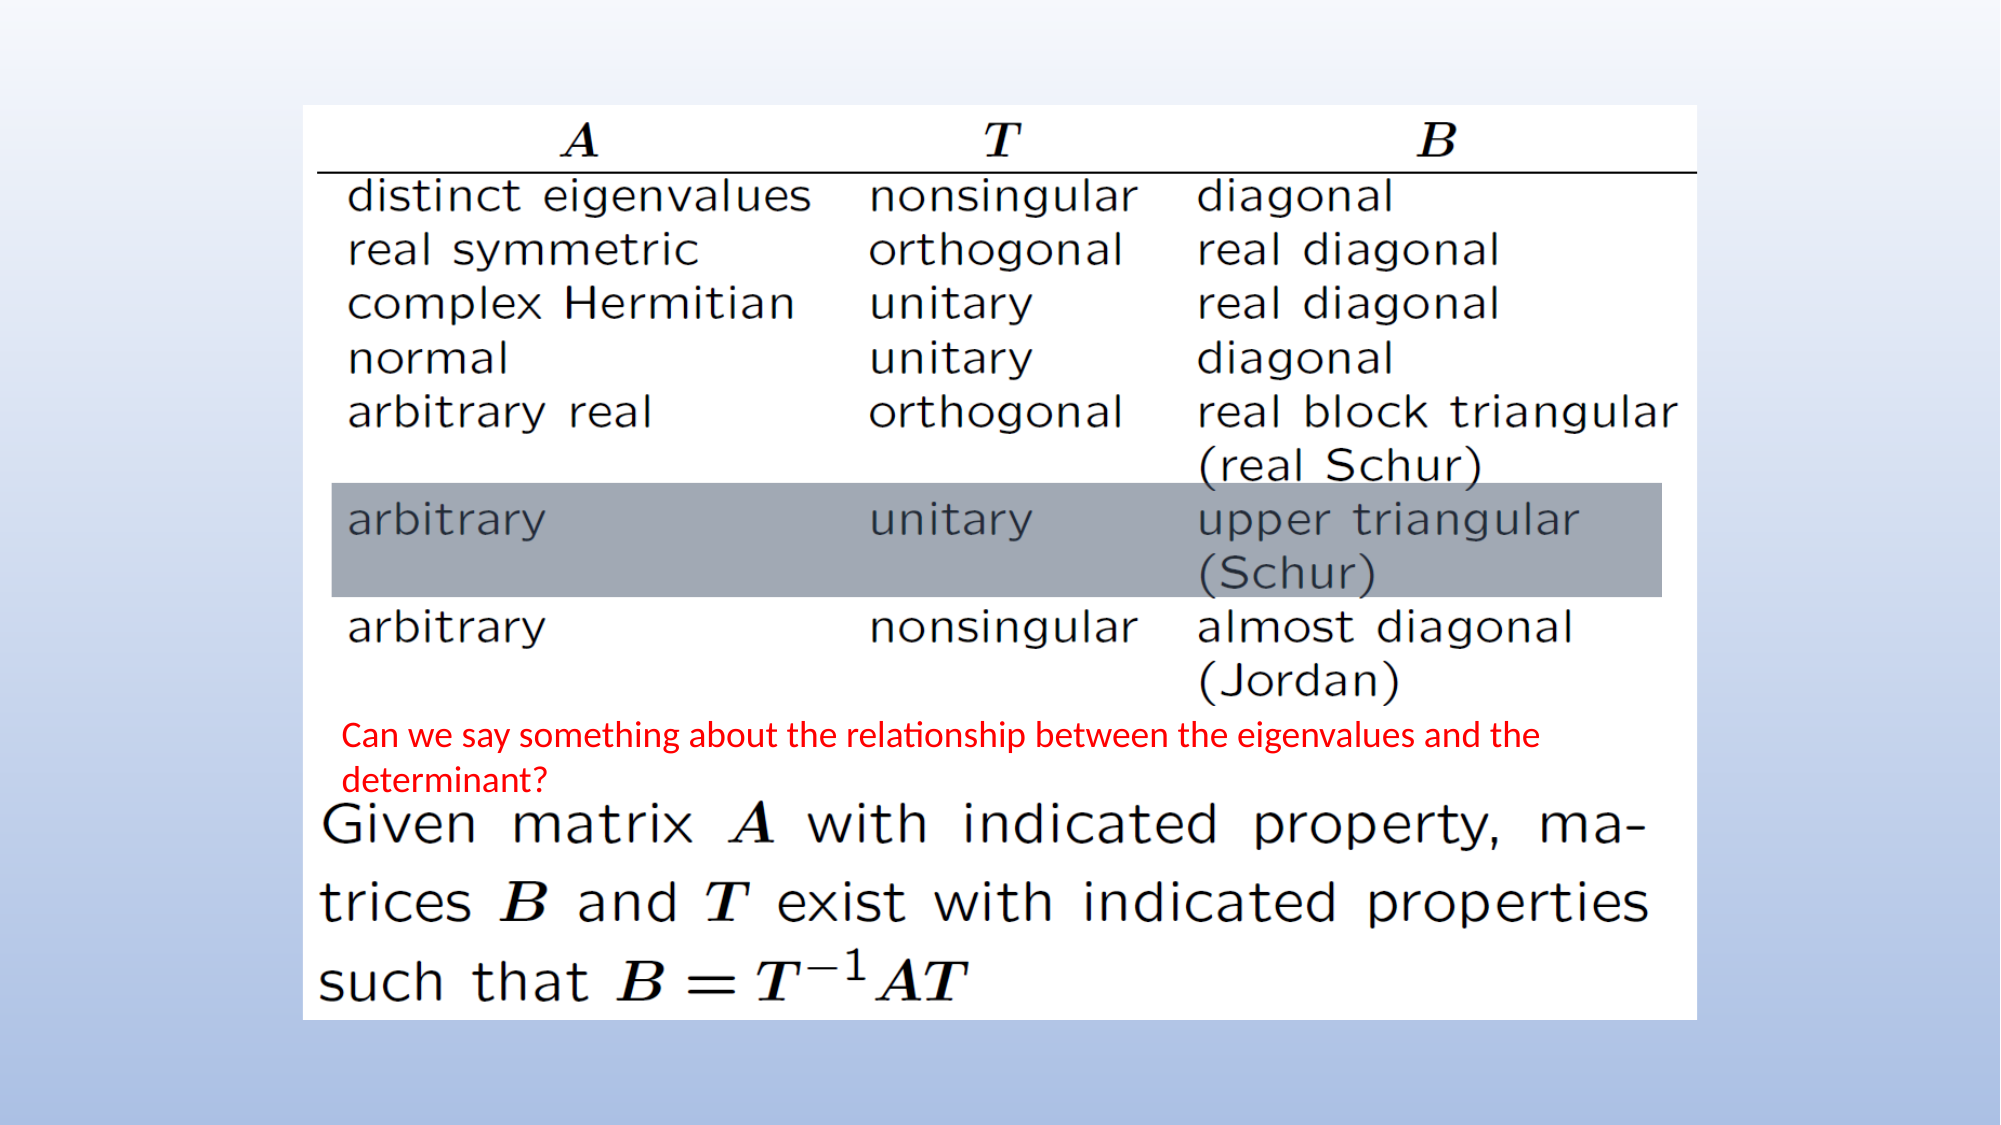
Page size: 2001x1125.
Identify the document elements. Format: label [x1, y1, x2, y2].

picture [302, 105, 1698, 1020]
